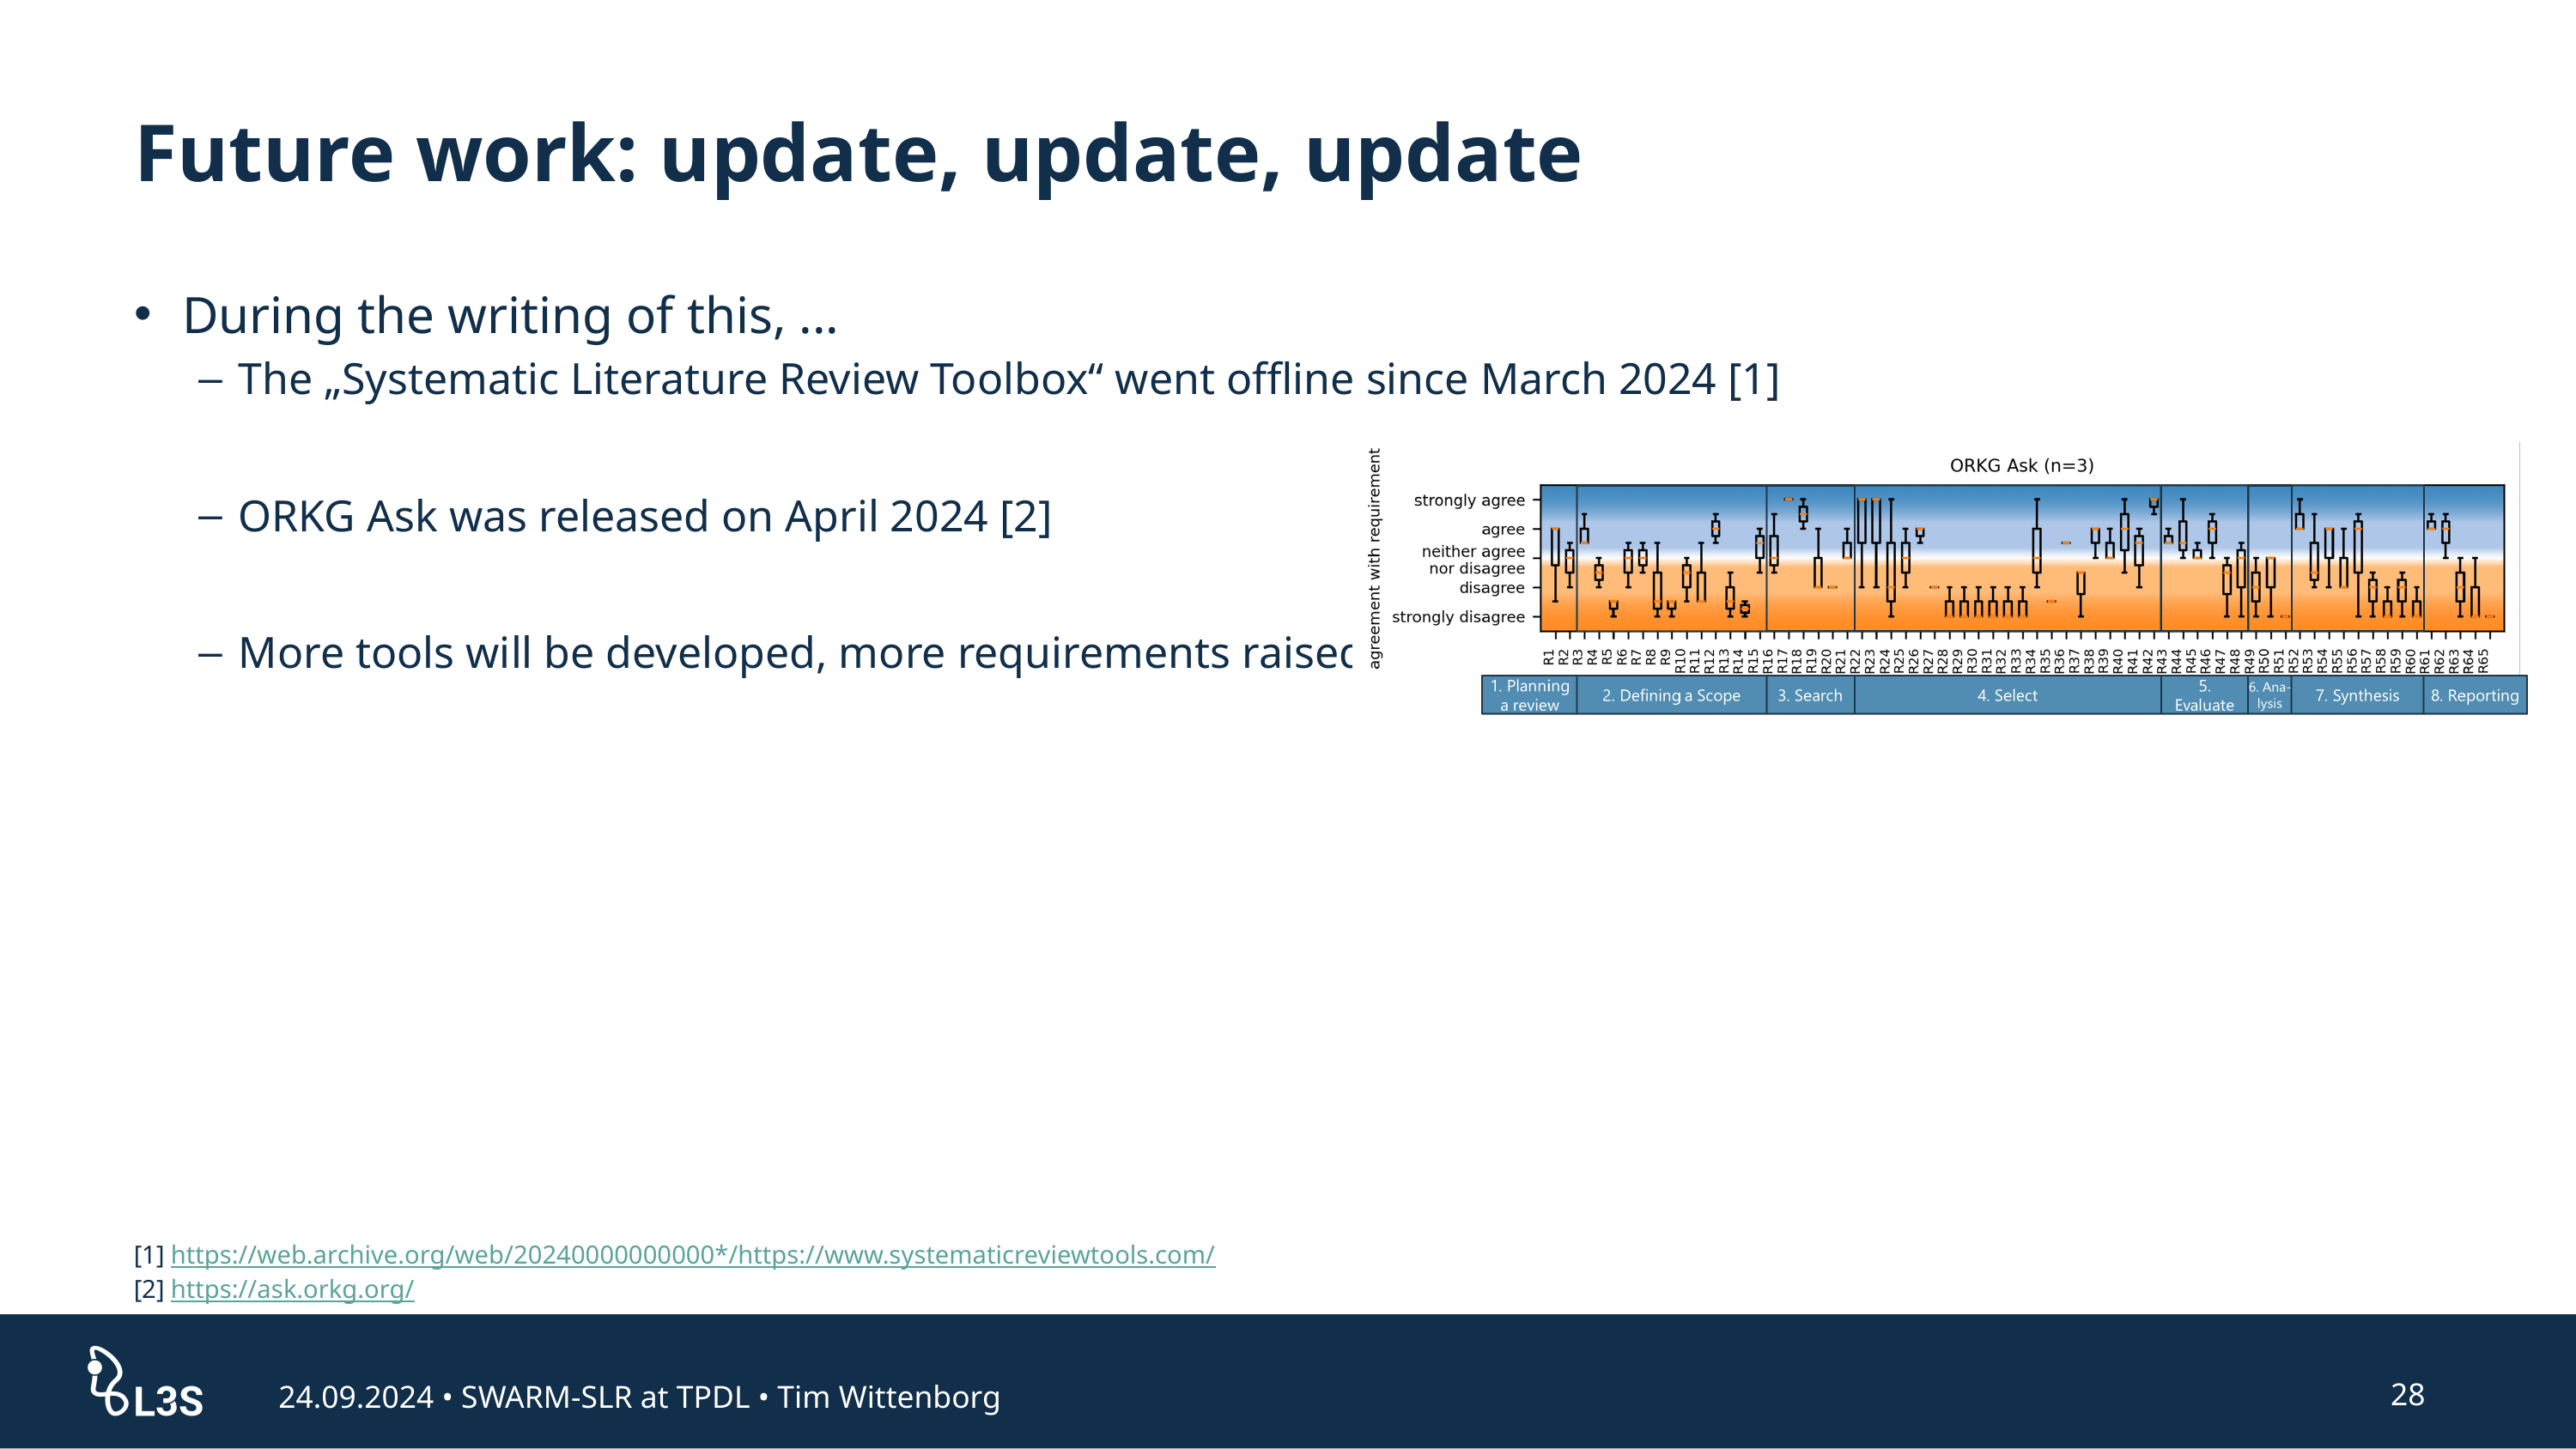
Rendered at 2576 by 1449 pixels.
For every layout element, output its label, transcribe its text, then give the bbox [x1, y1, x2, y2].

text_box [1] https://web.archive.org/web/20240000000000*/https://www.systematicreviewtools.com/ [2] https://ask.orkg.org/ [121, 1233, 2455, 1314]
picture [85, 1344, 204, 1418]
list 24.09.2024 • SWARM-SLR at TPDL • Tim Wittenborg [265, 1376, 2249, 1416]
picture [1352, 441, 2530, 724]
title Future work: update, update, update [121, 70, 2439, 231]
slide_number 28 [2287, 1376, 2439, 1416]
list During the writing of this, ... The „Systematic Literature Review Toolbox“ went offline since March 2024 [1] ORKG Ask was released on April 2024 [2] More tools will be developed, more requirements raised [121, 276, 2439, 1233]
